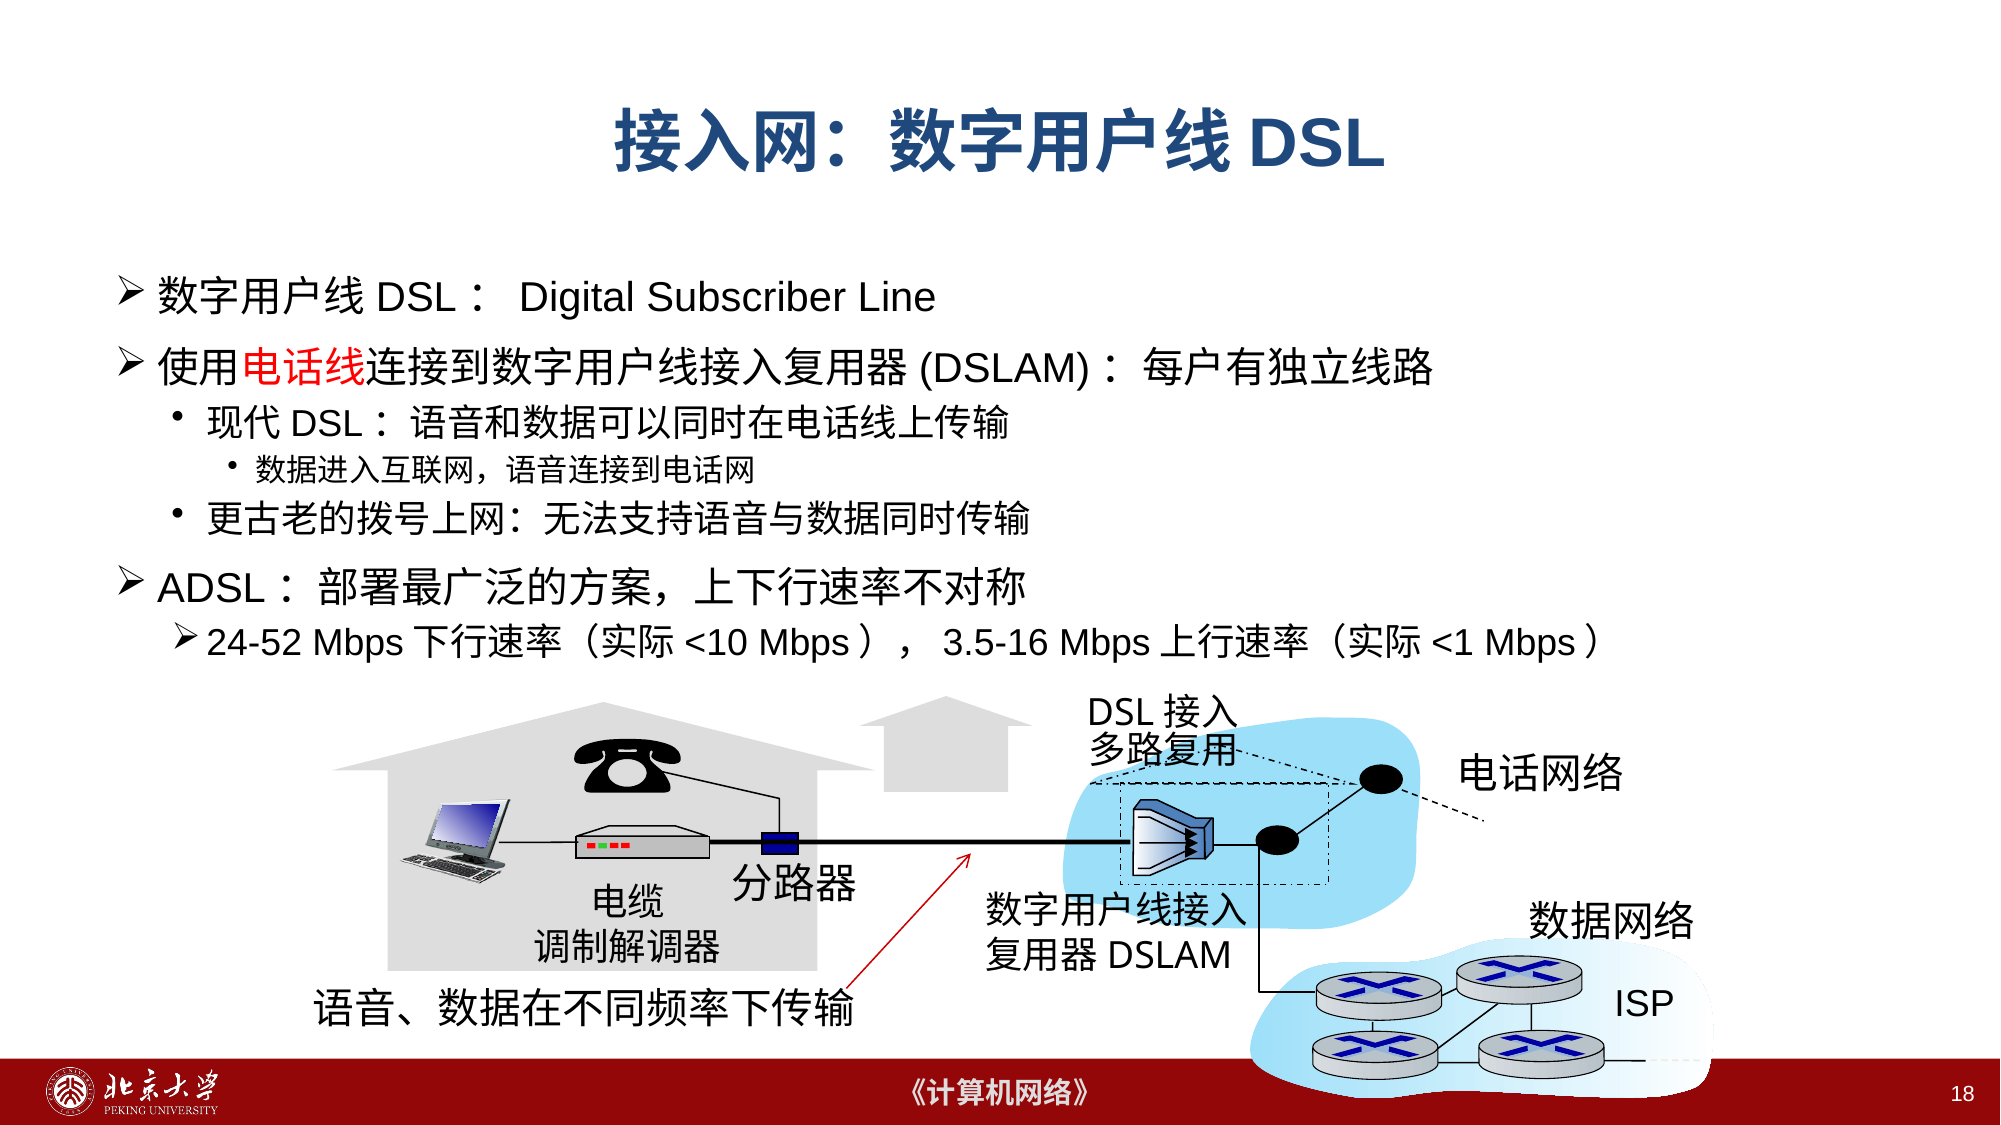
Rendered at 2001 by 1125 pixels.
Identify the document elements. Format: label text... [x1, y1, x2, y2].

list 数字用户线DSL：Digital Subscriber Line 使用电话线连接到数字用户线接入复用器(DSLAM)：每户有独立线路 现代DSL：语音和数据可以同时在电话线上传输 数据进入互联网，语音连接到电话网 更古老的拨号上网：无法支持语音与数据同时传输 ADSL：部署最广泛的方案，上下行速率不对称 24-52 Mbps下行速率（实际<10 Mbps），3.5-16 Mbps上行速率（实际<1 Mbps） [99, 262, 1900, 1005]
picture [46, 1067, 218, 1116]
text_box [283, 686, 1717, 1103]
slide_number 18 [1522, 1072, 1990, 1125]
title 接入网：数字用户线DSL [99, 45, 1900, 233]
